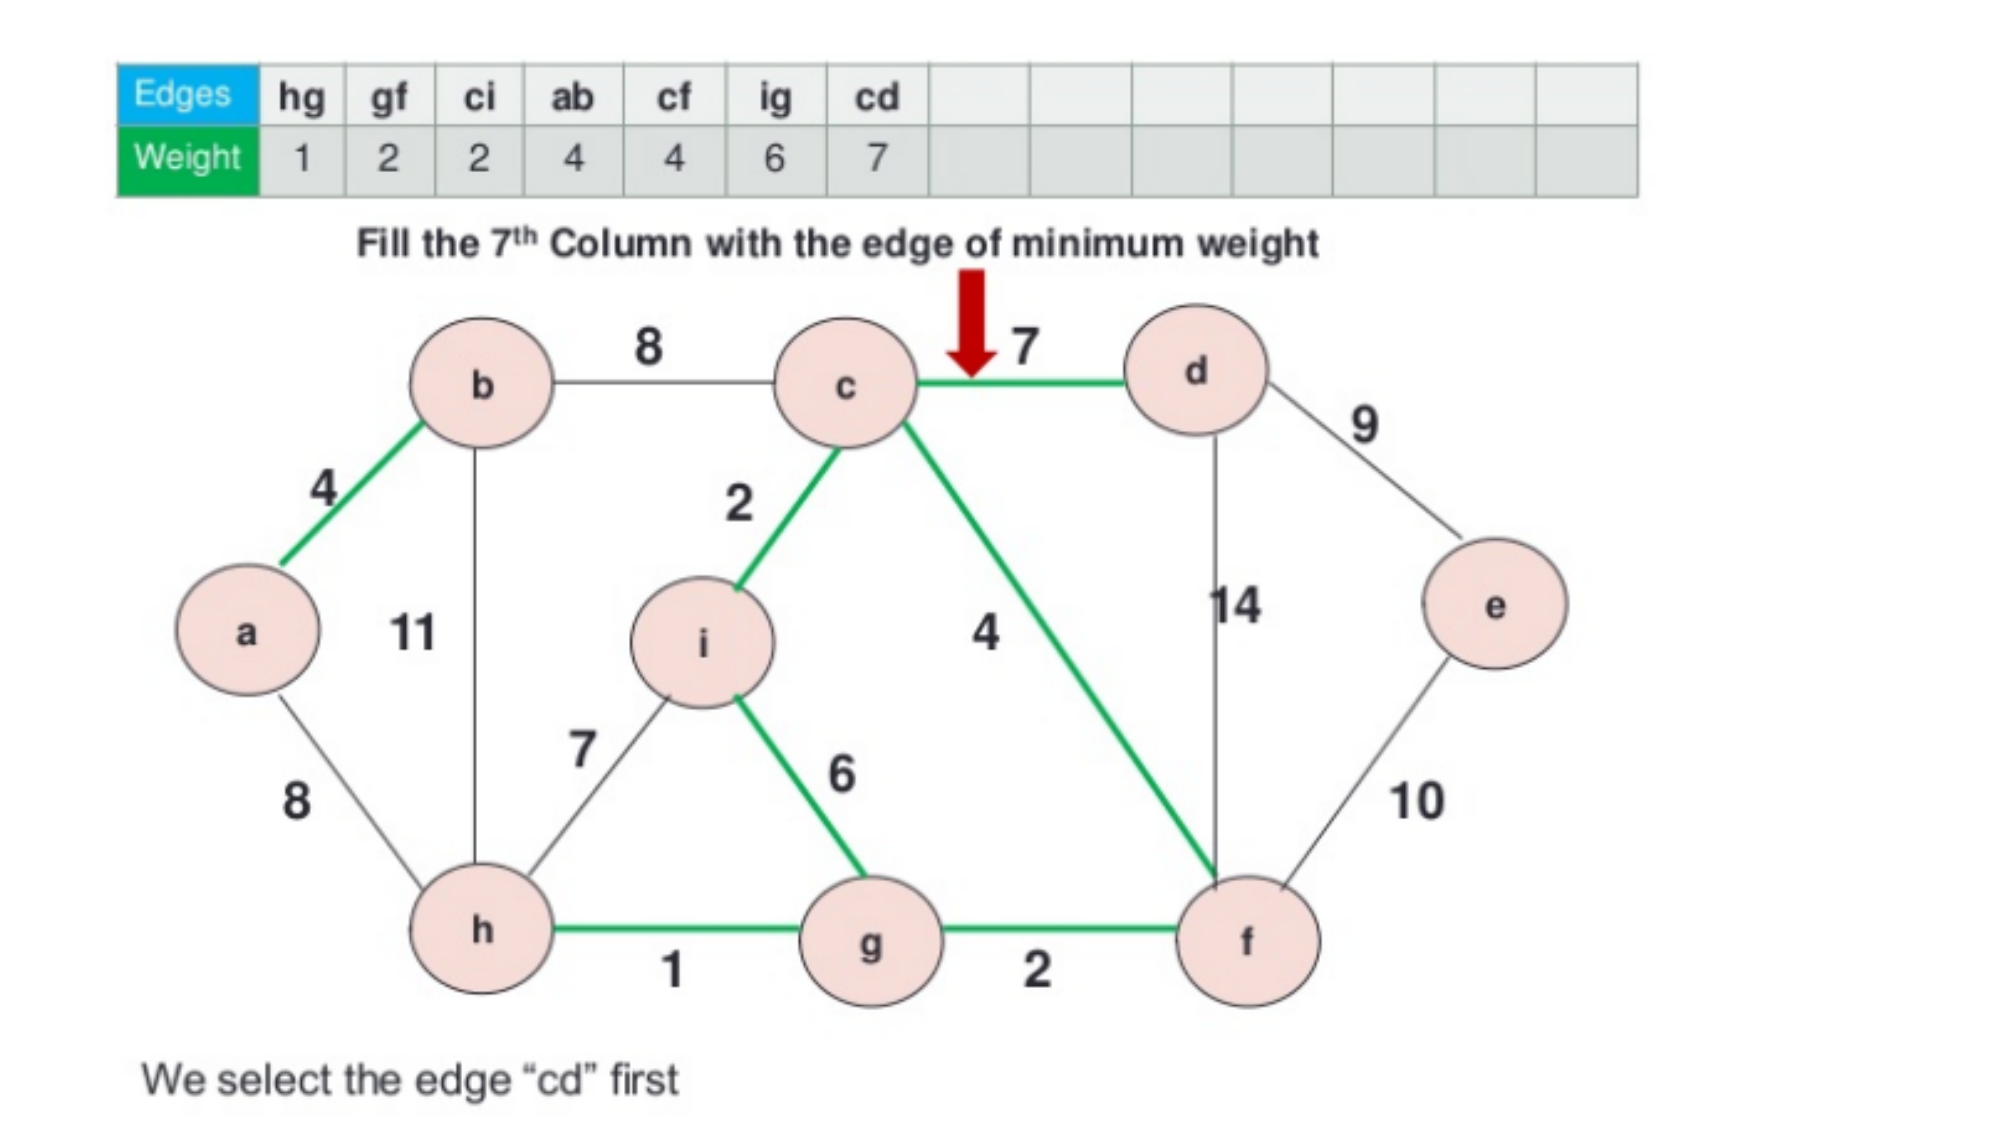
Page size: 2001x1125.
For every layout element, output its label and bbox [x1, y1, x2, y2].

picture [105, 53, 1658, 1125]
